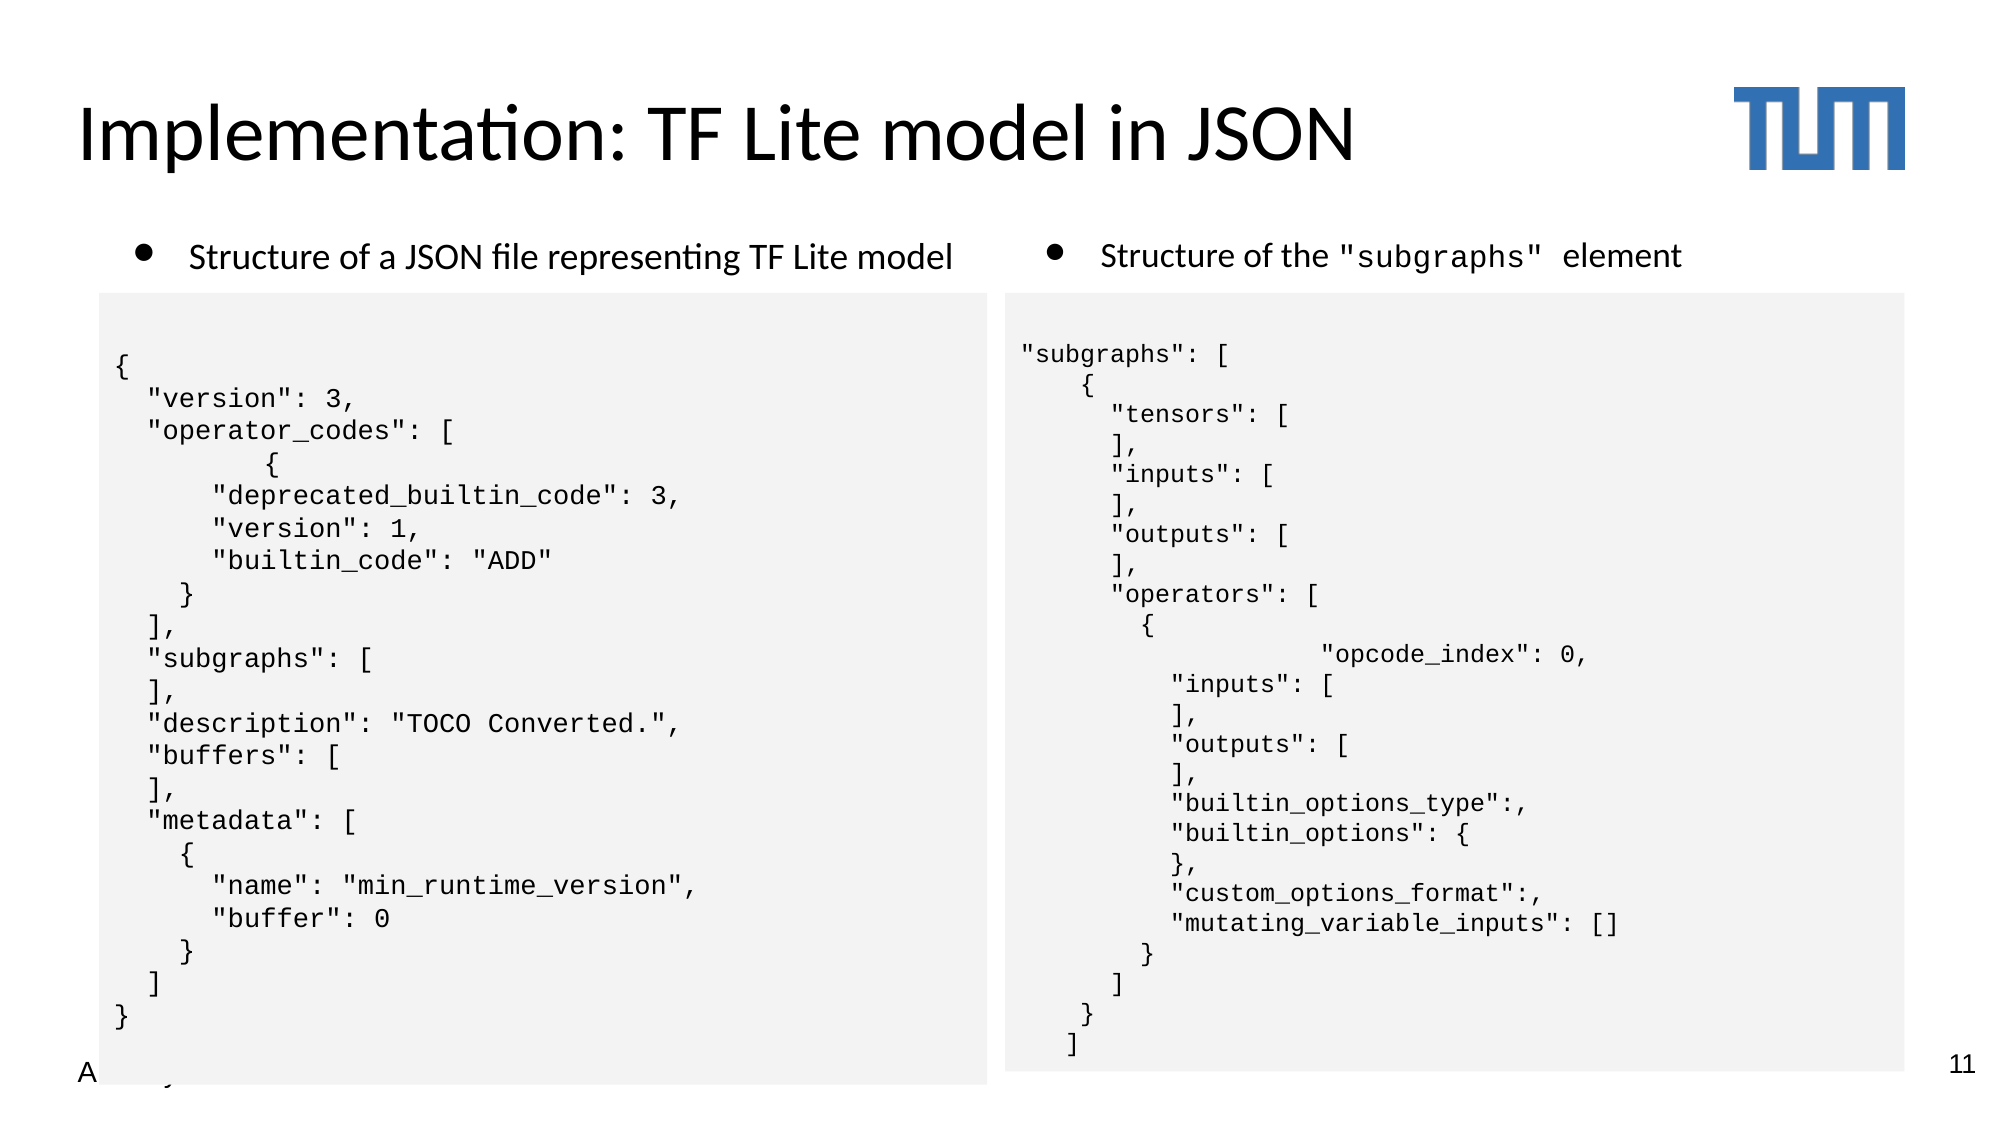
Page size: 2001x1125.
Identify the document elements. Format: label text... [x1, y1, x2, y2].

text_box { "version": 3, "operator_codes": [ { "deprecated_builtin_code": 3, "version": 1, "builtin_code": "ADD" } ], "subgraphs": [ ], "description": "TOCO Converted.", "buffers": [ ], "metadata": [ { "name": "min_runtime_version", "buffer": 0 } ] } [99, 293, 988, 1085]
text_box Structure of a JSON file representing TF Lite model [99, 217, 988, 293]
picture [1734, 86, 1905, 171]
slide_number ‹#› [1871, 1038, 1992, 1125]
text_box A. Fnayou [62, 1038, 233, 1104]
text_box Implementation: TF Lite model in JSON [62, 64, 1698, 192]
text_box "subgraphs": [ { "tensors": [ ], "inputs": [ ], "outputs": [ ], "operators": [ { "opcode_index": 0, "inputs": [ ], "outputs": [ ], "builtin_options_type":, "builtin_options": { }, "custom_options_format":, "mutating_variable_inputs": [] } ] } ] [1005, 292, 1905, 1072]
text_box Structure of the "subgraphs" element [1010, 217, 1899, 290]
